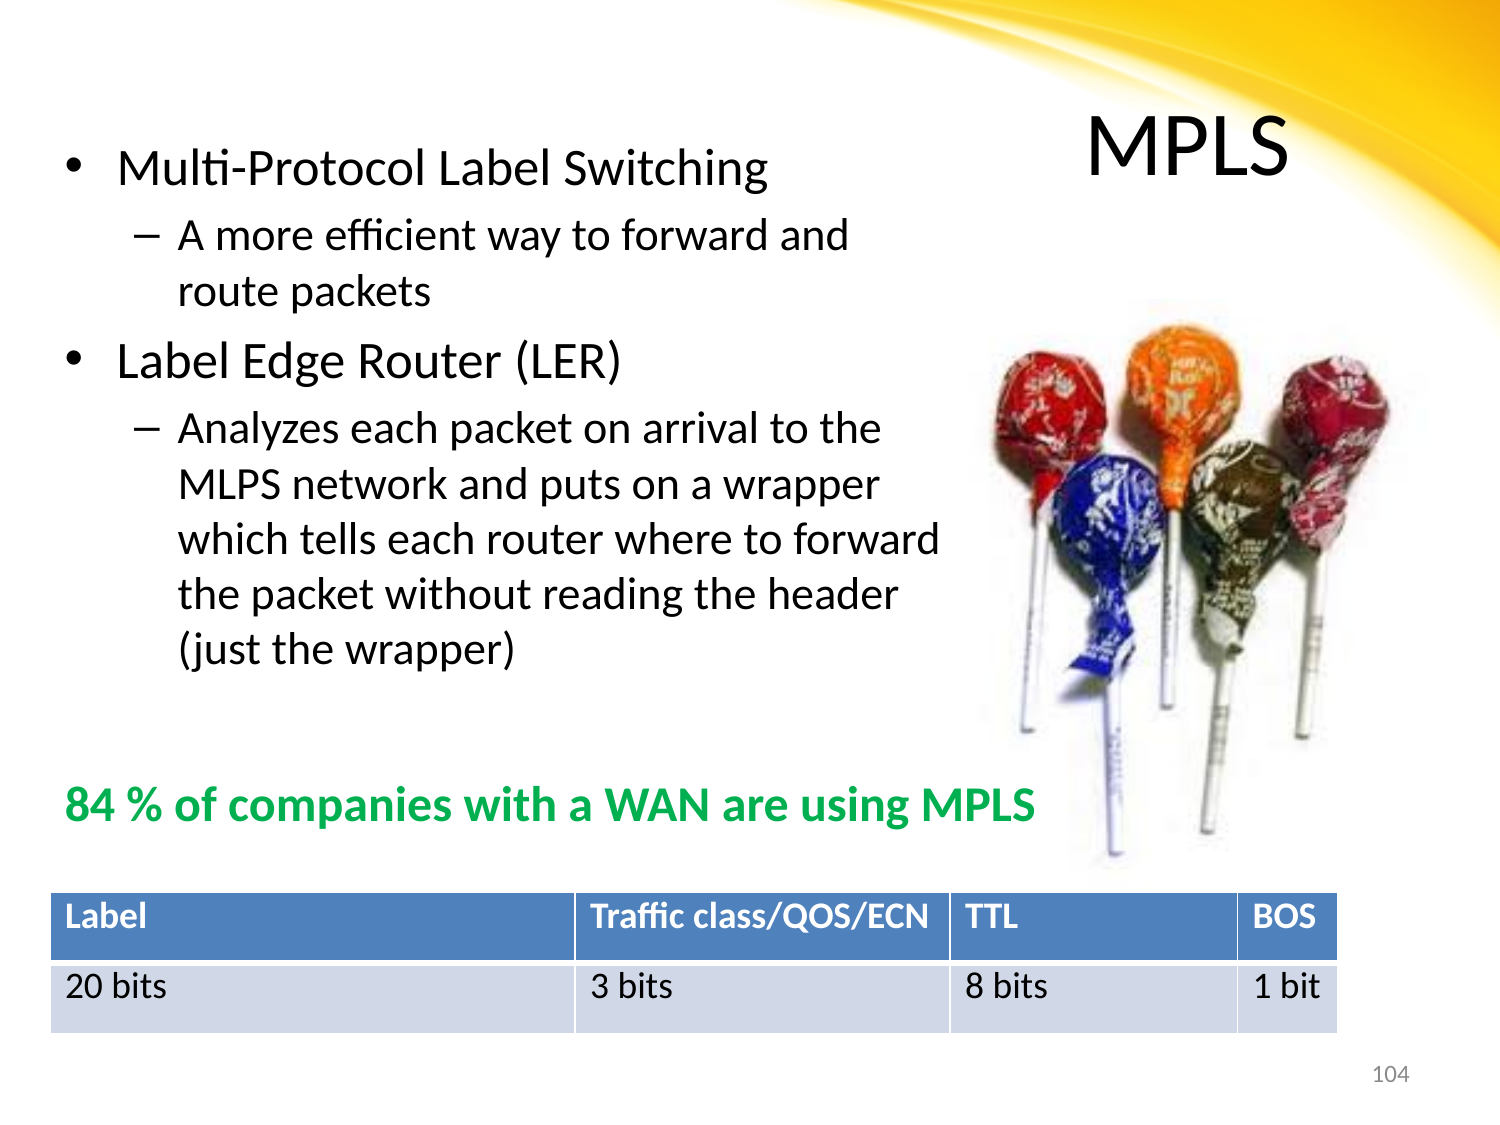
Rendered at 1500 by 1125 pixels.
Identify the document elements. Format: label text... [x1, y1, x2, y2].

table_cell 20 bits [51, 966, 574, 1033]
text_box 84 % of companies with a WAN are using MPLS [49, 764, 944, 840]
title MPLS [950, 45, 1425, 233]
picture [770, 0, 1500, 893]
table_header BOS [1238, 902, 1337, 960]
list Multi-Protocol Label Switching A more efficient way to forward and route packets Label Edge Router (LER) Analyzes each packet on arrival to the MLPS network and puts on a wrapper which tells each router where to forward the packet without reading the header (just the wrapper) [49, 125, 962, 688]
table_header TTL [951, 901, 1237, 960]
table_cell 8 bits [951, 966, 1237, 1033]
table_cell 1 bit [1238, 966, 1337, 1033]
table_cell 3 bits [576, 966, 949, 1033]
table_header Traffic class/QOS/ECN [576, 893, 949, 960]
table_header Label [51, 893, 574, 960]
slide_number 104 [1074, 1042, 1425, 1103]
